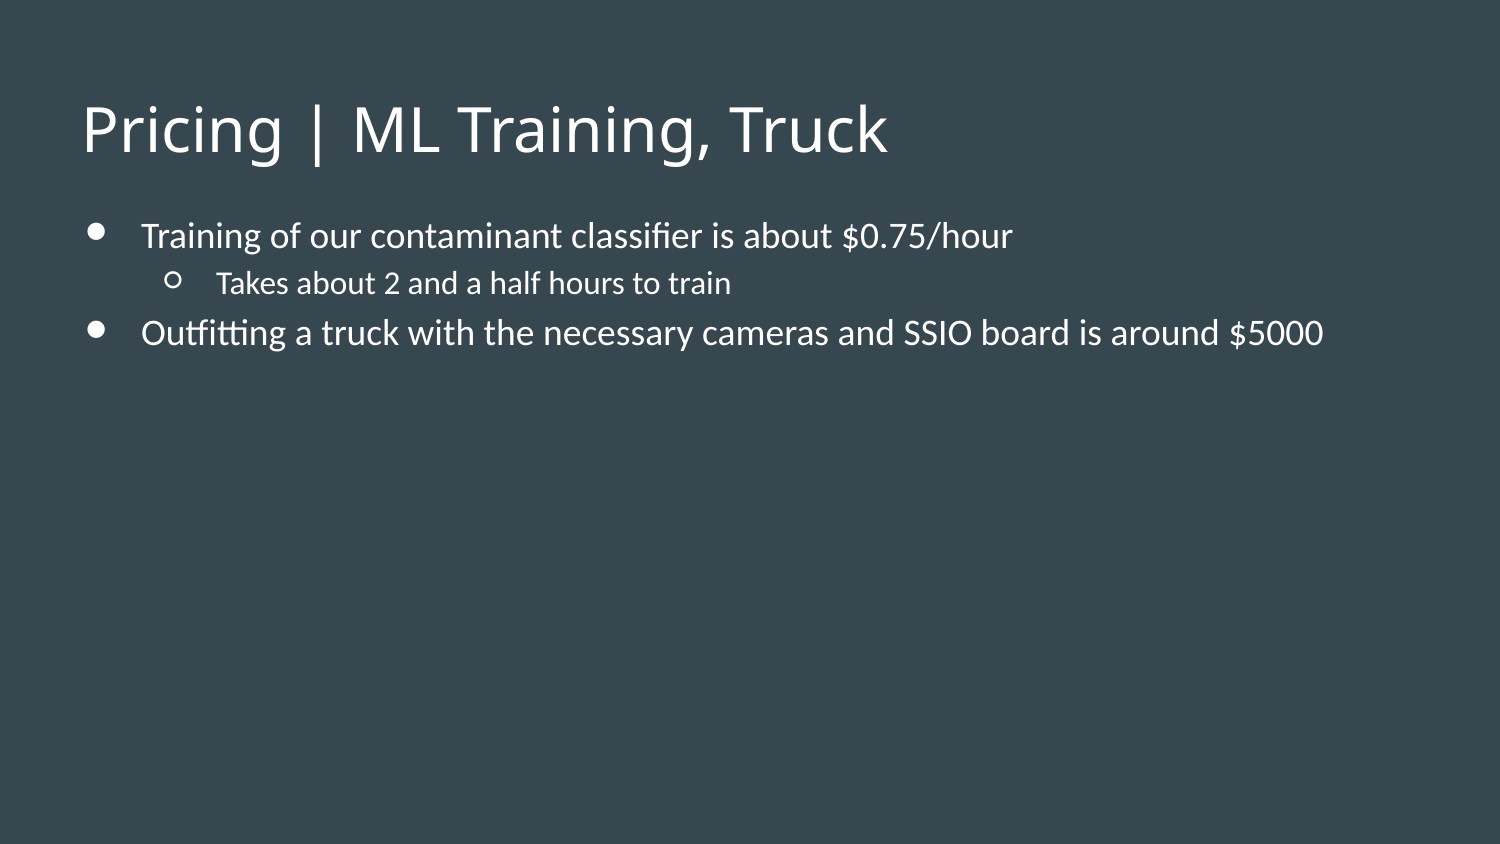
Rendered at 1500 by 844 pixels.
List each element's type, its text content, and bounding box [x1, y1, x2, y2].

list Training of our contaminant classifier is about $0.75/hour Takes about 2 and a half hours to train Outfitting a truck with the necessary cameras and SSIO board is around $5000 [51, 189, 1449, 750]
title Pricing | ML Training, Truck [66, 74, 1465, 169]
